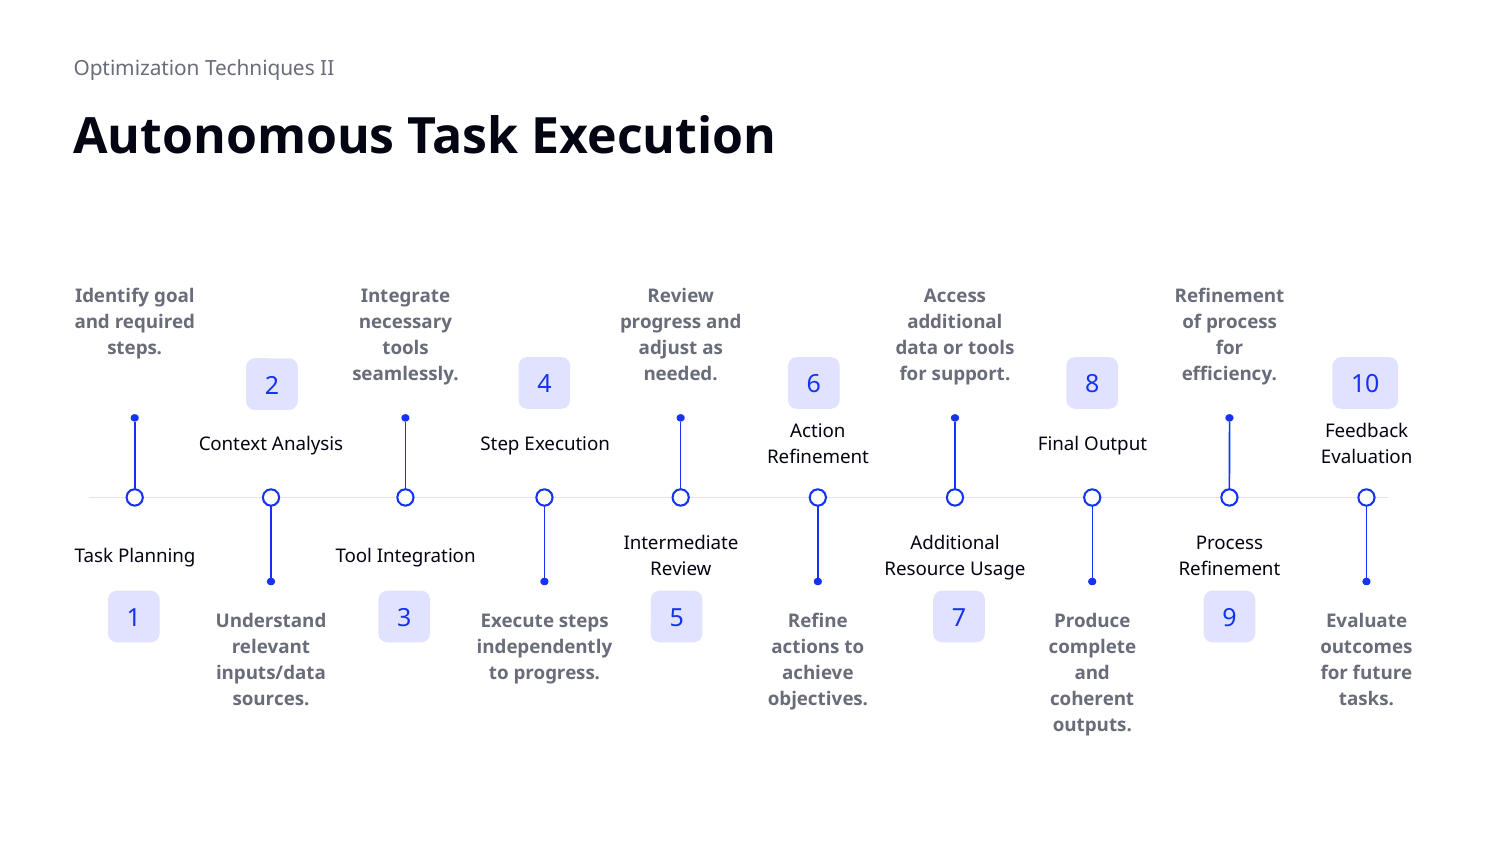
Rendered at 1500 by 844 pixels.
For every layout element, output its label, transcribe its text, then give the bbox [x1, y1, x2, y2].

text_box [1088, 578, 1097, 586]
text_box 6 [787, 357, 840, 409]
subtitle Final Output [1015, 420, 1169, 463]
text_box 7 [933, 590, 985, 643]
text_box 1 [107, 590, 160, 643]
list Produce complete and coherent outputs. [1015, 590, 1169, 741]
subtitle Feedback Evaluation [1290, 420, 1443, 463]
text_box 10 [1332, 357, 1399, 409]
text_box [1362, 579, 1371, 586]
subtitle Process Refinement [1153, 532, 1306, 575]
subtitle Context Analysis [194, 420, 348, 463]
list Refine actions to achieve objectives. [741, 590, 895, 741]
subtitle Step Execution [468, 420, 622, 463]
text_box [1225, 416, 1234, 422]
text_box 2 [246, 358, 298, 410]
title Autonomous Task Execution [58, 88, 1443, 224]
subtitle Additional Resource Usage [878, 532, 1032, 575]
text_box [540, 579, 549, 586]
subtitle Intermediate Review [604, 532, 758, 575]
text_box 3 [378, 590, 431, 643]
text_box 9 [1203, 590, 1256, 643]
list Integrate necessary tools seamlessly. [329, 265, 482, 416]
subtitle Action Refinement [741, 420, 895, 463]
list Understand relevant inputs/data sources. [194, 590, 348, 741]
text_box [950, 416, 960, 422]
text_box 8 [1066, 357, 1119, 409]
text_box [130, 416, 139, 422]
text_box [263, 489, 279, 496]
list Access additional data or tools for support. [878, 265, 1032, 416]
list Review progress and adjust as needed. [604, 265, 757, 416]
subtitle Optimization Techniques II [58, 46, 413, 89]
text_box 5 [650, 590, 703, 643]
text_box [810, 489, 826, 496]
text_box [401, 416, 410, 422]
subtitle Task Planning [58, 532, 212, 575]
text_box [266, 579, 276, 586]
text_box [1084, 489, 1100, 496]
text_box [676, 416, 685, 422]
list Evaluate outcomes for future tasks. [1290, 590, 1443, 741]
list Identify goal and required steps. [58, 265, 211, 416]
text_box 4 [518, 357, 571, 409]
subtitle Tool Integration [329, 532, 482, 575]
list Refinement of process for efficiency. [1153, 265, 1306, 416]
list Execute steps independently to progress. [461, 590, 628, 741]
text_box [536, 489, 553, 496]
text_box [813, 579, 822, 586]
text_box [1231, 490, 1238, 496]
text_box [1358, 489, 1375, 496]
